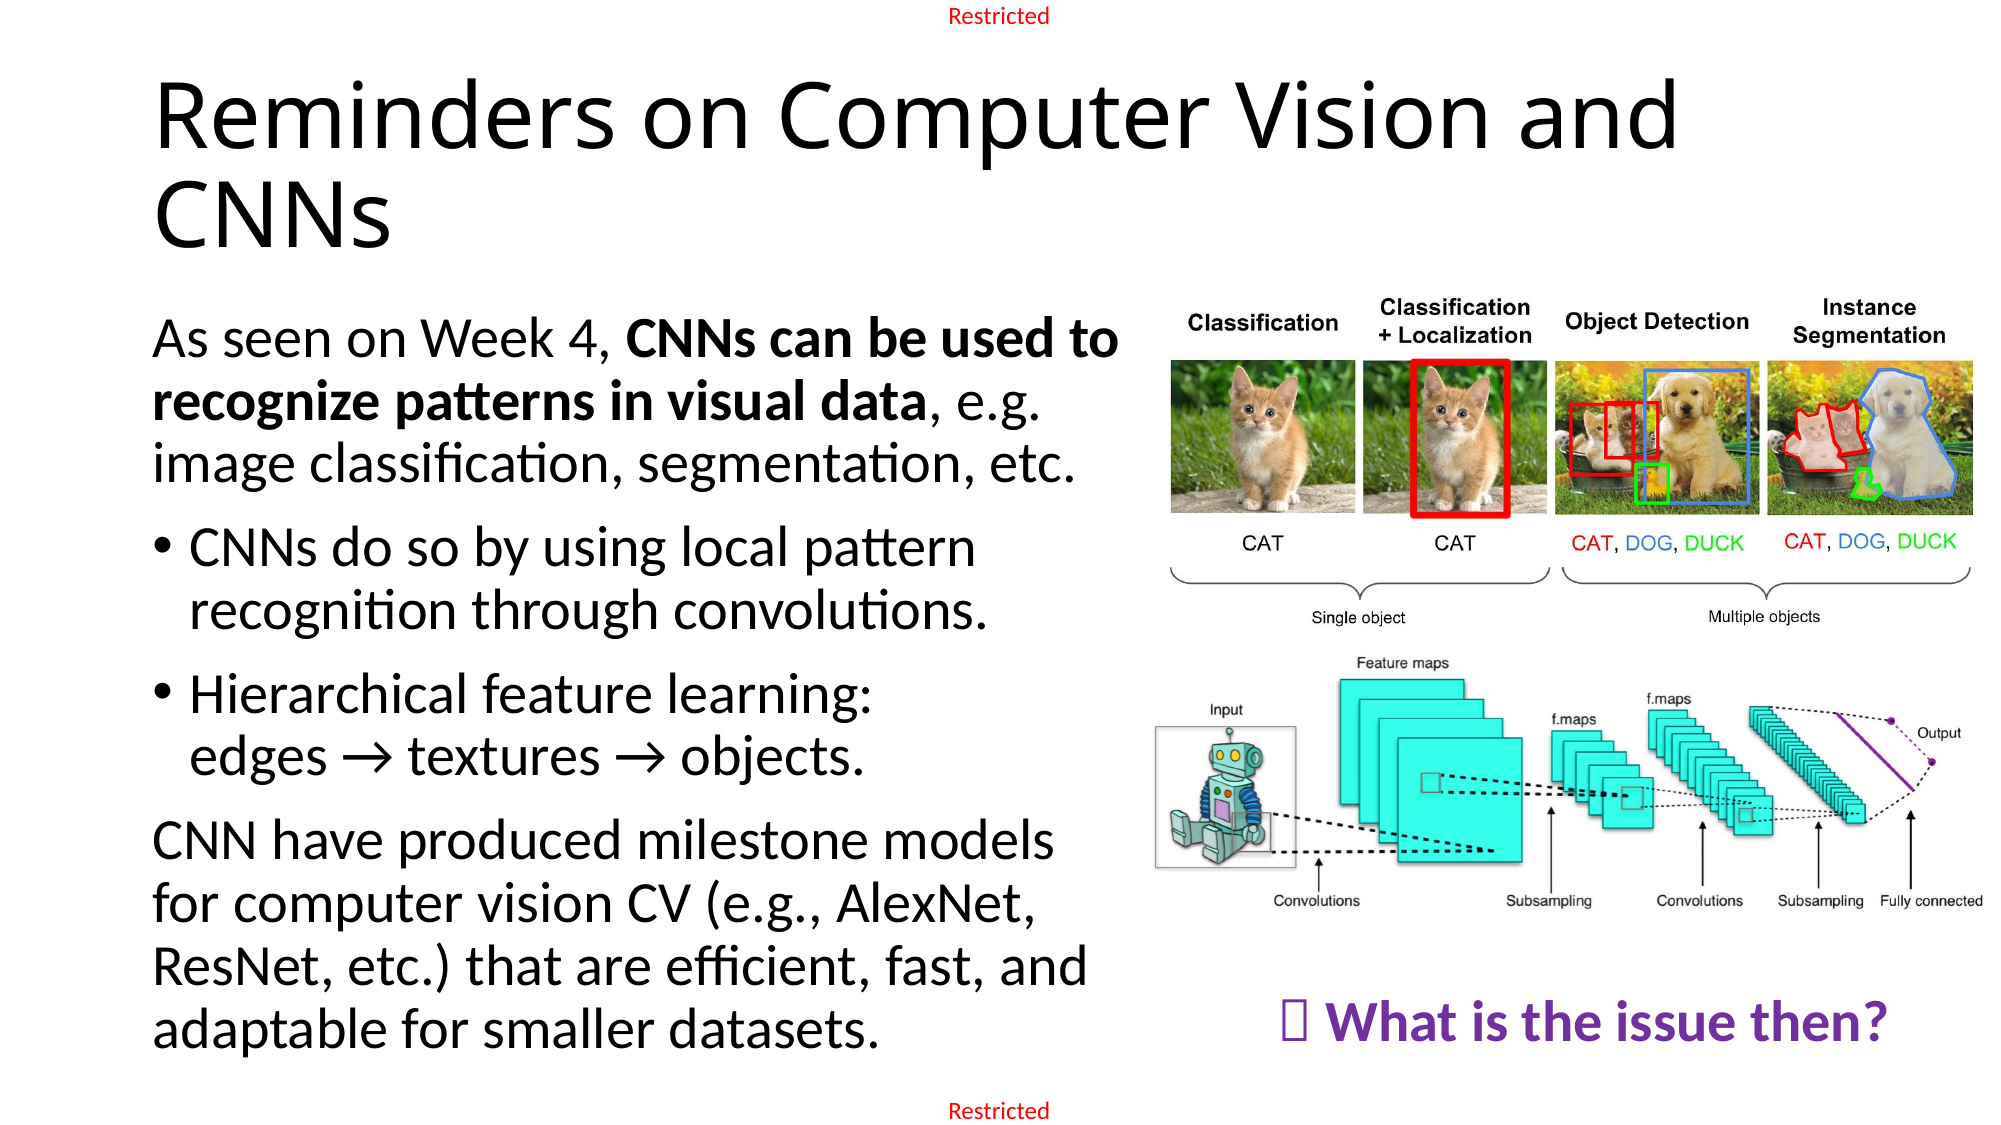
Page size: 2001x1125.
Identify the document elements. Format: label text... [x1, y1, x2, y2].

picture [1160, 289, 1979, 630]
picture [1138, 635, 2000, 928]
text_box  What is the issue then? [1243, 975, 1923, 1061]
title Reminders on Computer Vision and CNNs [137, 59, 1863, 278]
list As seen on Week 4, CNNs can be used to recognize patterns in visual data, e.g. image classification, segmentation, etc. CNNs do so by using local pattern recognition through convolutions. Hierarchical feature learning: edges → textures → objects. CNN have produced milestone models for computer vision CV (e.g., AlexNet, ResNet, etc.) that are efficient, fast, and adaptable for smaller datasets. [137, 299, 1139, 1125]
